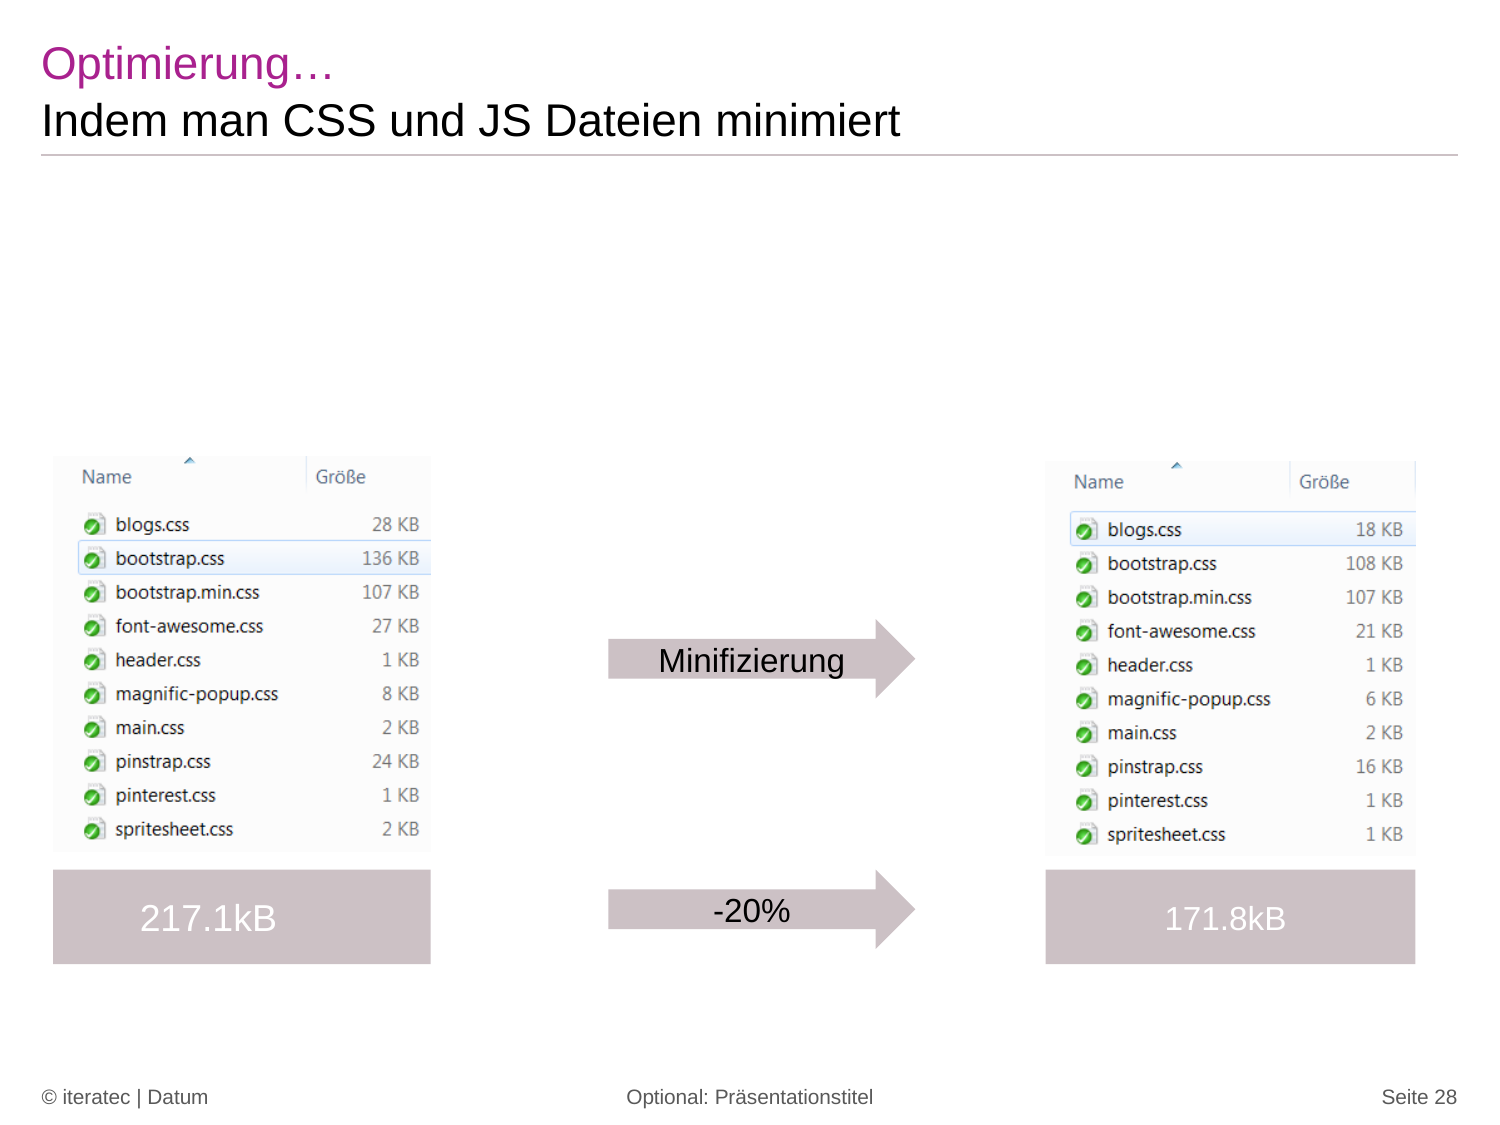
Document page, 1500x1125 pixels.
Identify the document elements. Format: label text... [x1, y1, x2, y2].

title Optimierung… [41, 30, 1459, 90]
slide_number Seite 28 [1316, 1083, 1458, 1109]
text_box -20% [604, 866, 919, 953]
picture [52, 455, 431, 852]
text_box 171.8kB [1042, 866, 1419, 968]
text_box Minifizierung [604, 615, 919, 702]
picture [1045, 461, 1416, 856]
text_box 217.1kB [50, 866, 434, 968]
footer Optional: Präsentationstitel [605, 1083, 895, 1109]
list Indem man CSS und JS Dateien minimiert [41, 90, 1459, 144]
slide_number © iteratec | Datum [41, 1083, 278, 1109]
